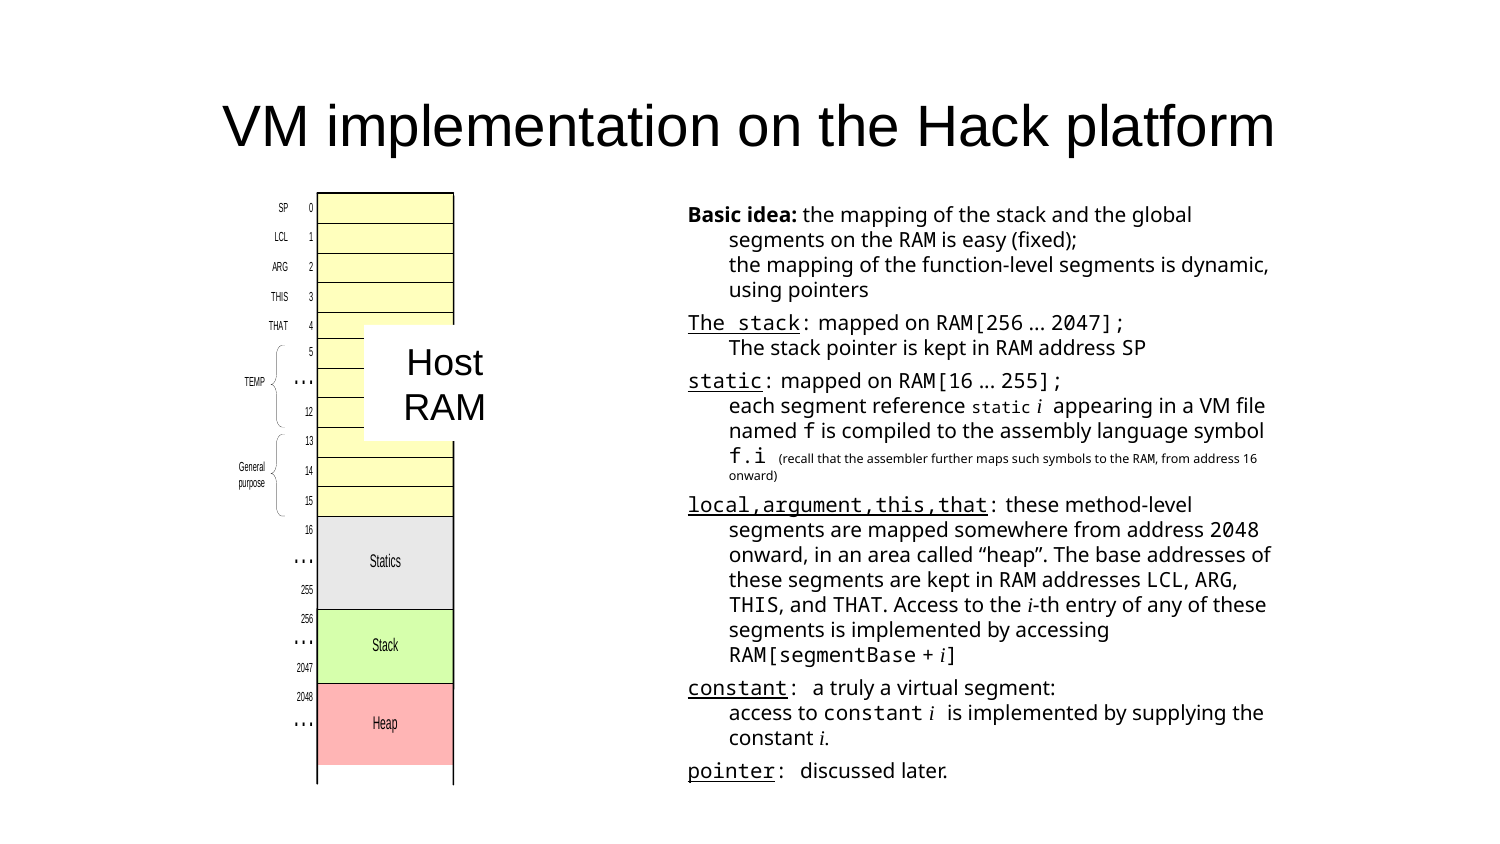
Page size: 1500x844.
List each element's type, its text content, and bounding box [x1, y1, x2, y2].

title VM implementation on the Hack platform [51, 72, 1449, 167]
text_box Basic idea: the mapping of the stack and the global segments on the RAM is easy (fixed); the mapping of the function-level segments is dynamic, using pointers The stack: mapped on RAM[256 ... 2047]; The stack pointer is kept in RAM address SP static: mapped on RAM[16 ... 255]; each segment reference static i appearing in a VM file named f is compiled to the assembly language symbol f.i (recall that the assembler further maps such symbols to the RAM, from address 16 onward) local,argument,this,that: these method-level segments are mapped somewhere from address 2048 onward, in an area called “heap”. The base addresses of these segments are kept in RAM addresses LCL, ARG, THIS, and THAT. Access to the i-th entry of any of these segments is implemented by accessing RAM[segmentBase + i] constant: a truly a virtual segment: access to constant i is implemented by supplying the constant i. pointer: discussed later. [661, 196, 1294, 797]
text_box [195, 185, 576, 798]
